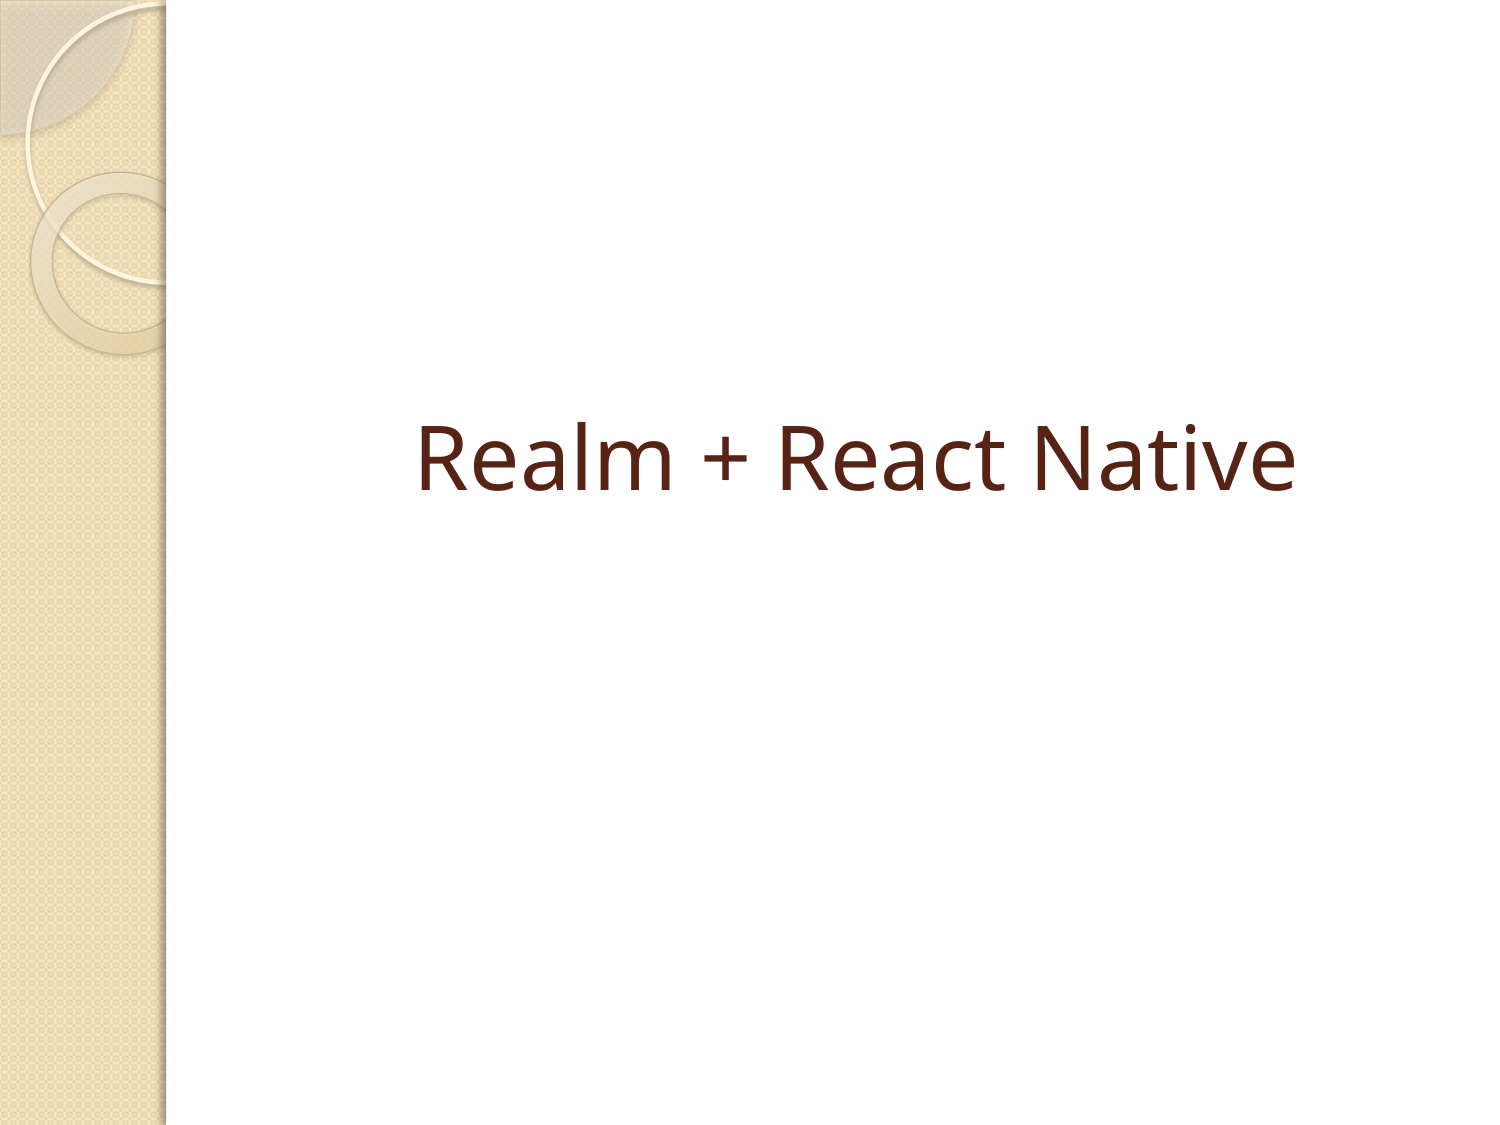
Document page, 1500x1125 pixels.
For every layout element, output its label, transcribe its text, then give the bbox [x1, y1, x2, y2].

title Realm + React Native [193, 360, 1500, 549]
